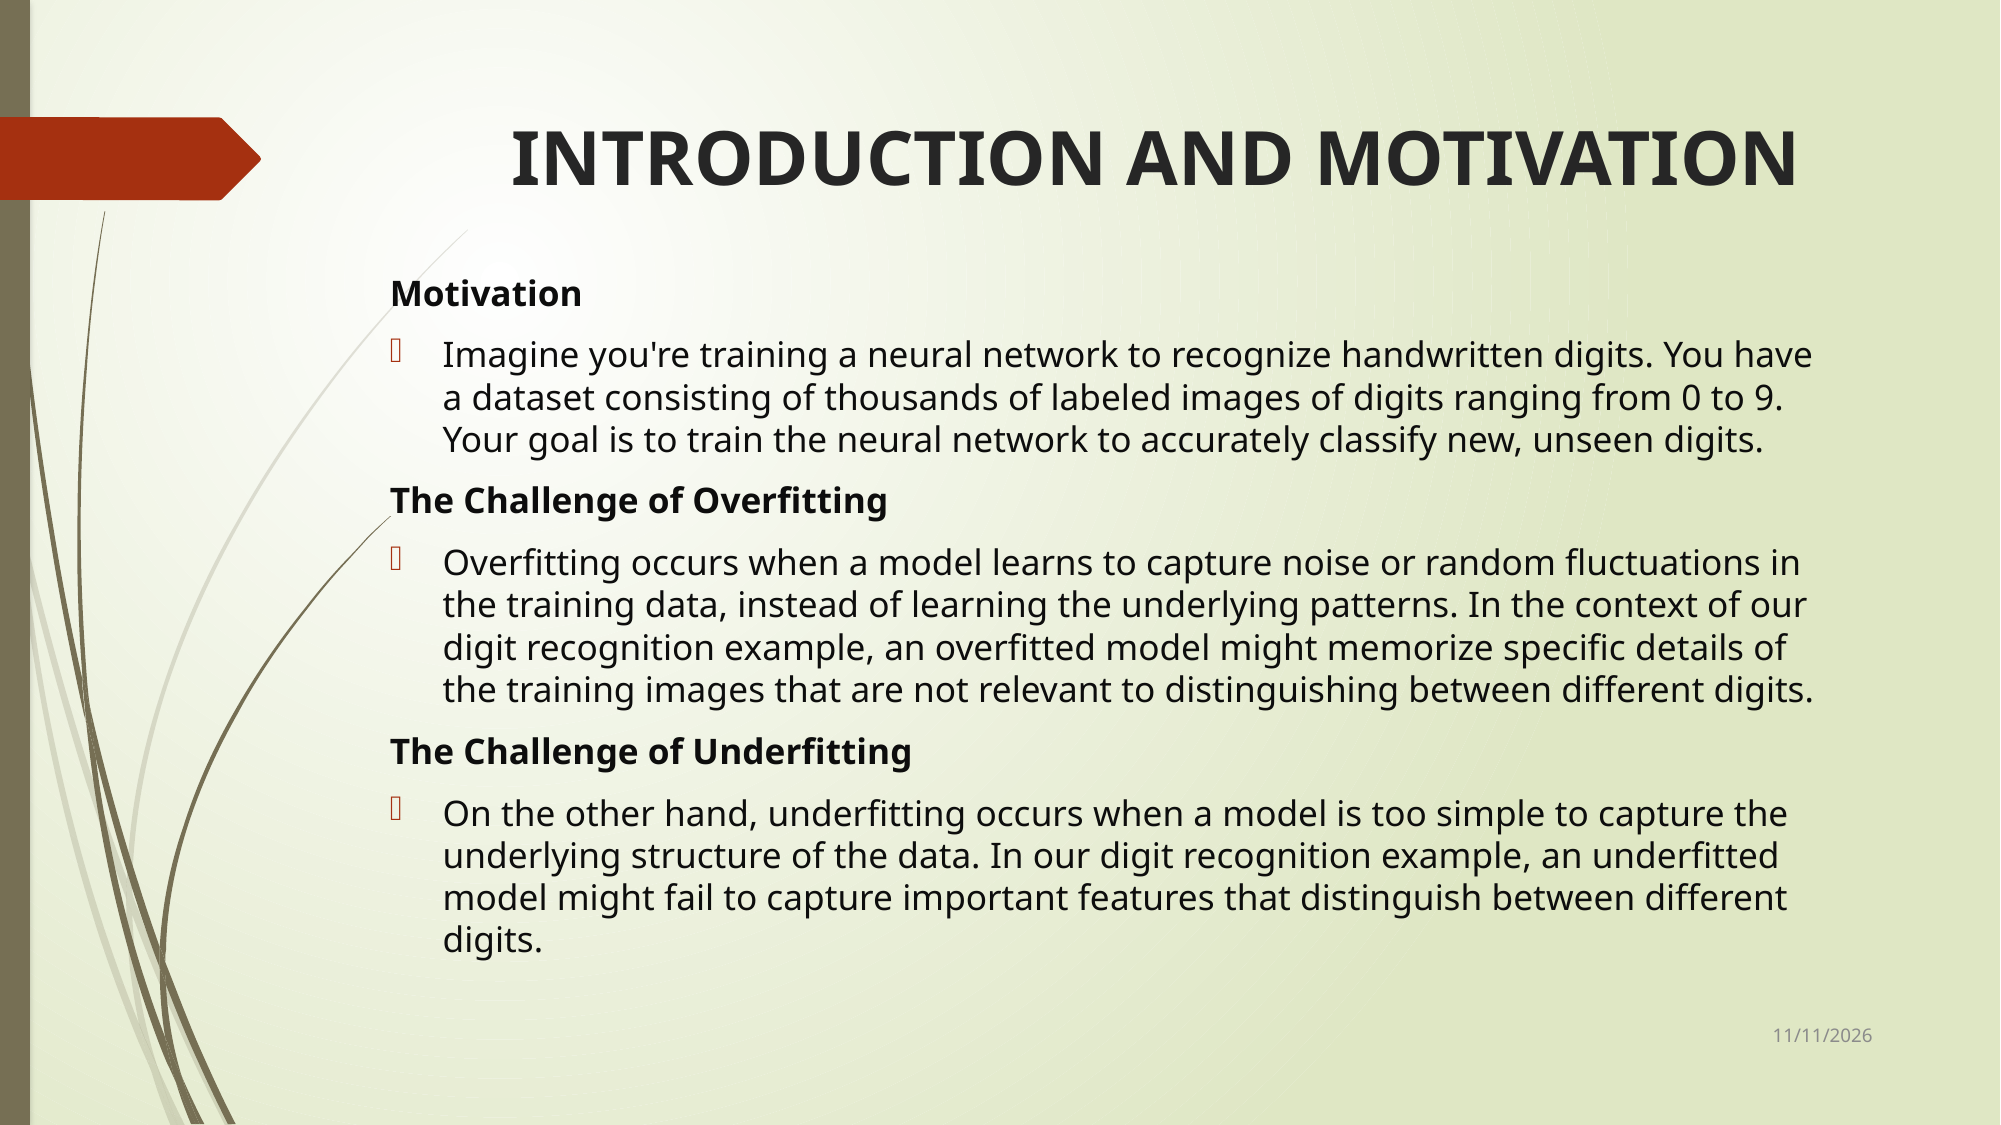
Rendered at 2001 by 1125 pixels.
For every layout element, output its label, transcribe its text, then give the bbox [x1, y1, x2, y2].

list Motivation Imagine you're training a neural network to recognize handwritten digits. You have a dataset consisting of thousands of labeled images of digits ranging from 0 to 9. Your goal is to train the neural network to accurately classify new, unseen digits. The Challenge of Overfitting Overfitting occurs when a model learns to capture noise or random fluctuations in the training data, instead of learning the underlying patterns. In the context of our digit recognition example, an overfitted model might memorize specific details of the training images that are not relevant to distinguishing between different digits. The Challenge of Underfitting On the other hand, underfitting occurs when a model is too simple to capture the underlying structure of the data. In our digit recognition example, an underfitted model might fail to capture important features that distinguish between different digits. [374, 263, 1838, 985]
title INTRODUCTION AND MOTIVATION [425, 102, 1888, 313]
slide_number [1699, 1005, 1888, 1067]
